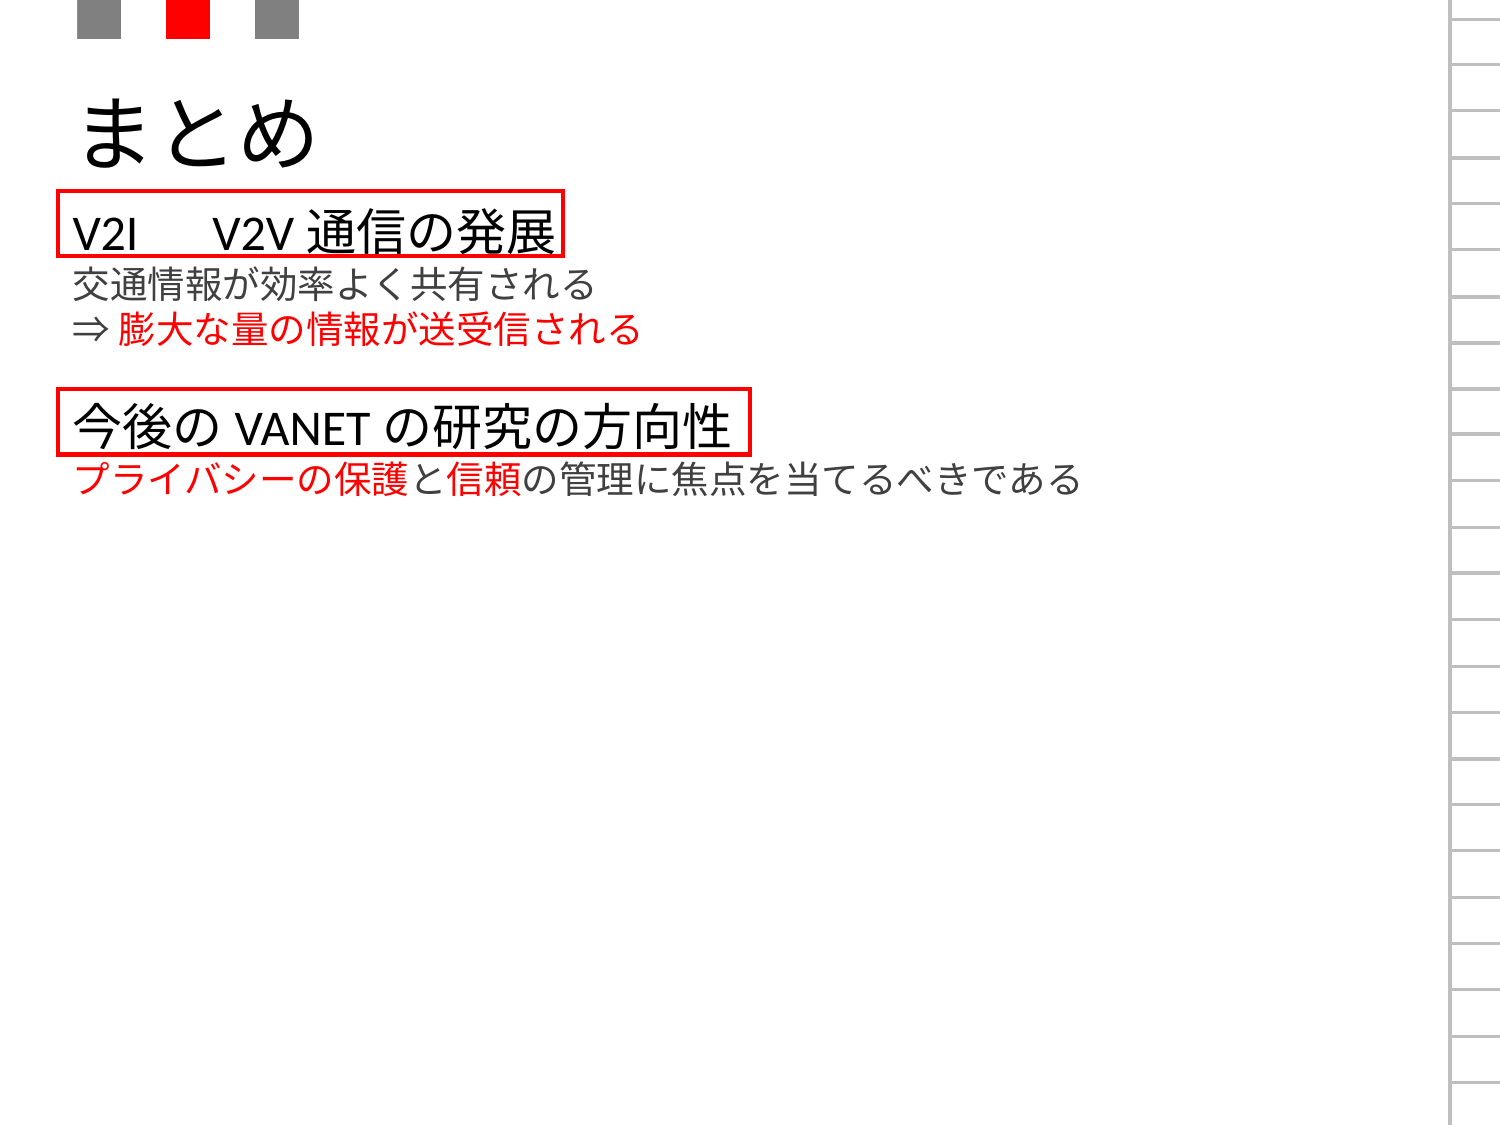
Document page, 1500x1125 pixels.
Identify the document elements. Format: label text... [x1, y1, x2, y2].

title まとめ [57, 85, 1408, 191]
text_box V2I V2V通信の発展 交通情報が効率よく共有される ⇒膨大な量の情報が送受信される 今後のVANETの研究の方向性 プライバシーの保護と信頼の管理に焦点を当てるべきである [57, 193, 1116, 778]
text_box [57, 388, 751, 456]
text_box [57, 190, 564, 257]
